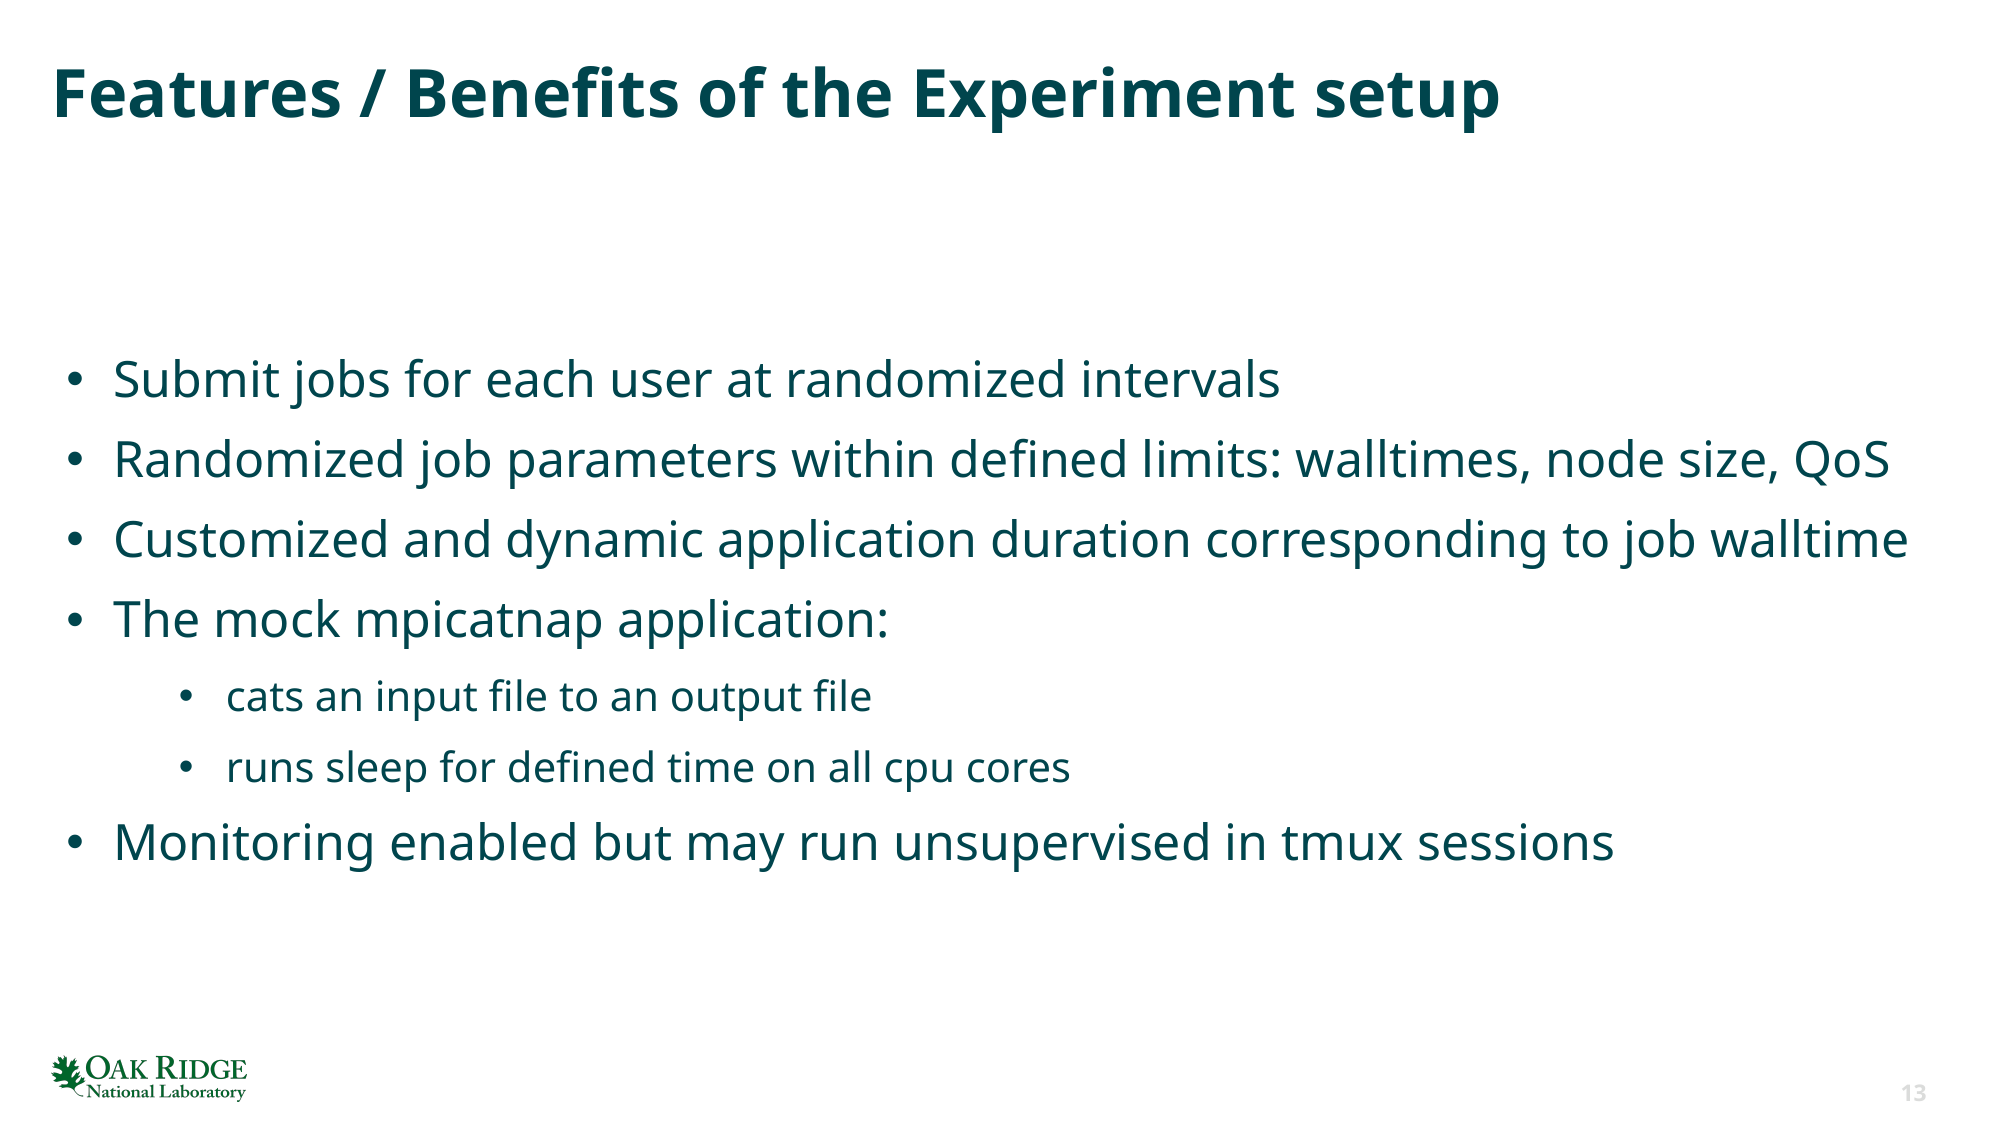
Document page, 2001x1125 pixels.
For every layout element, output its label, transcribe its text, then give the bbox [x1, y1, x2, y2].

text_box Submit jobs for each user at randomized intervals Randomized job parameters within defined limits: walltimes, node size, QoS Customized and dynamic application duration corresponding to job walltime The mock mpicatnap application: cats an input file to an output file runs sleep for defined time on all cpu cores Monitoring enabled but may run unsupervised in tmux sessions [51, 217, 1937, 1009]
picture [51, 1055, 247, 1102]
title Features / Benefits of the Experiment setup [51, 59, 1937, 206]
